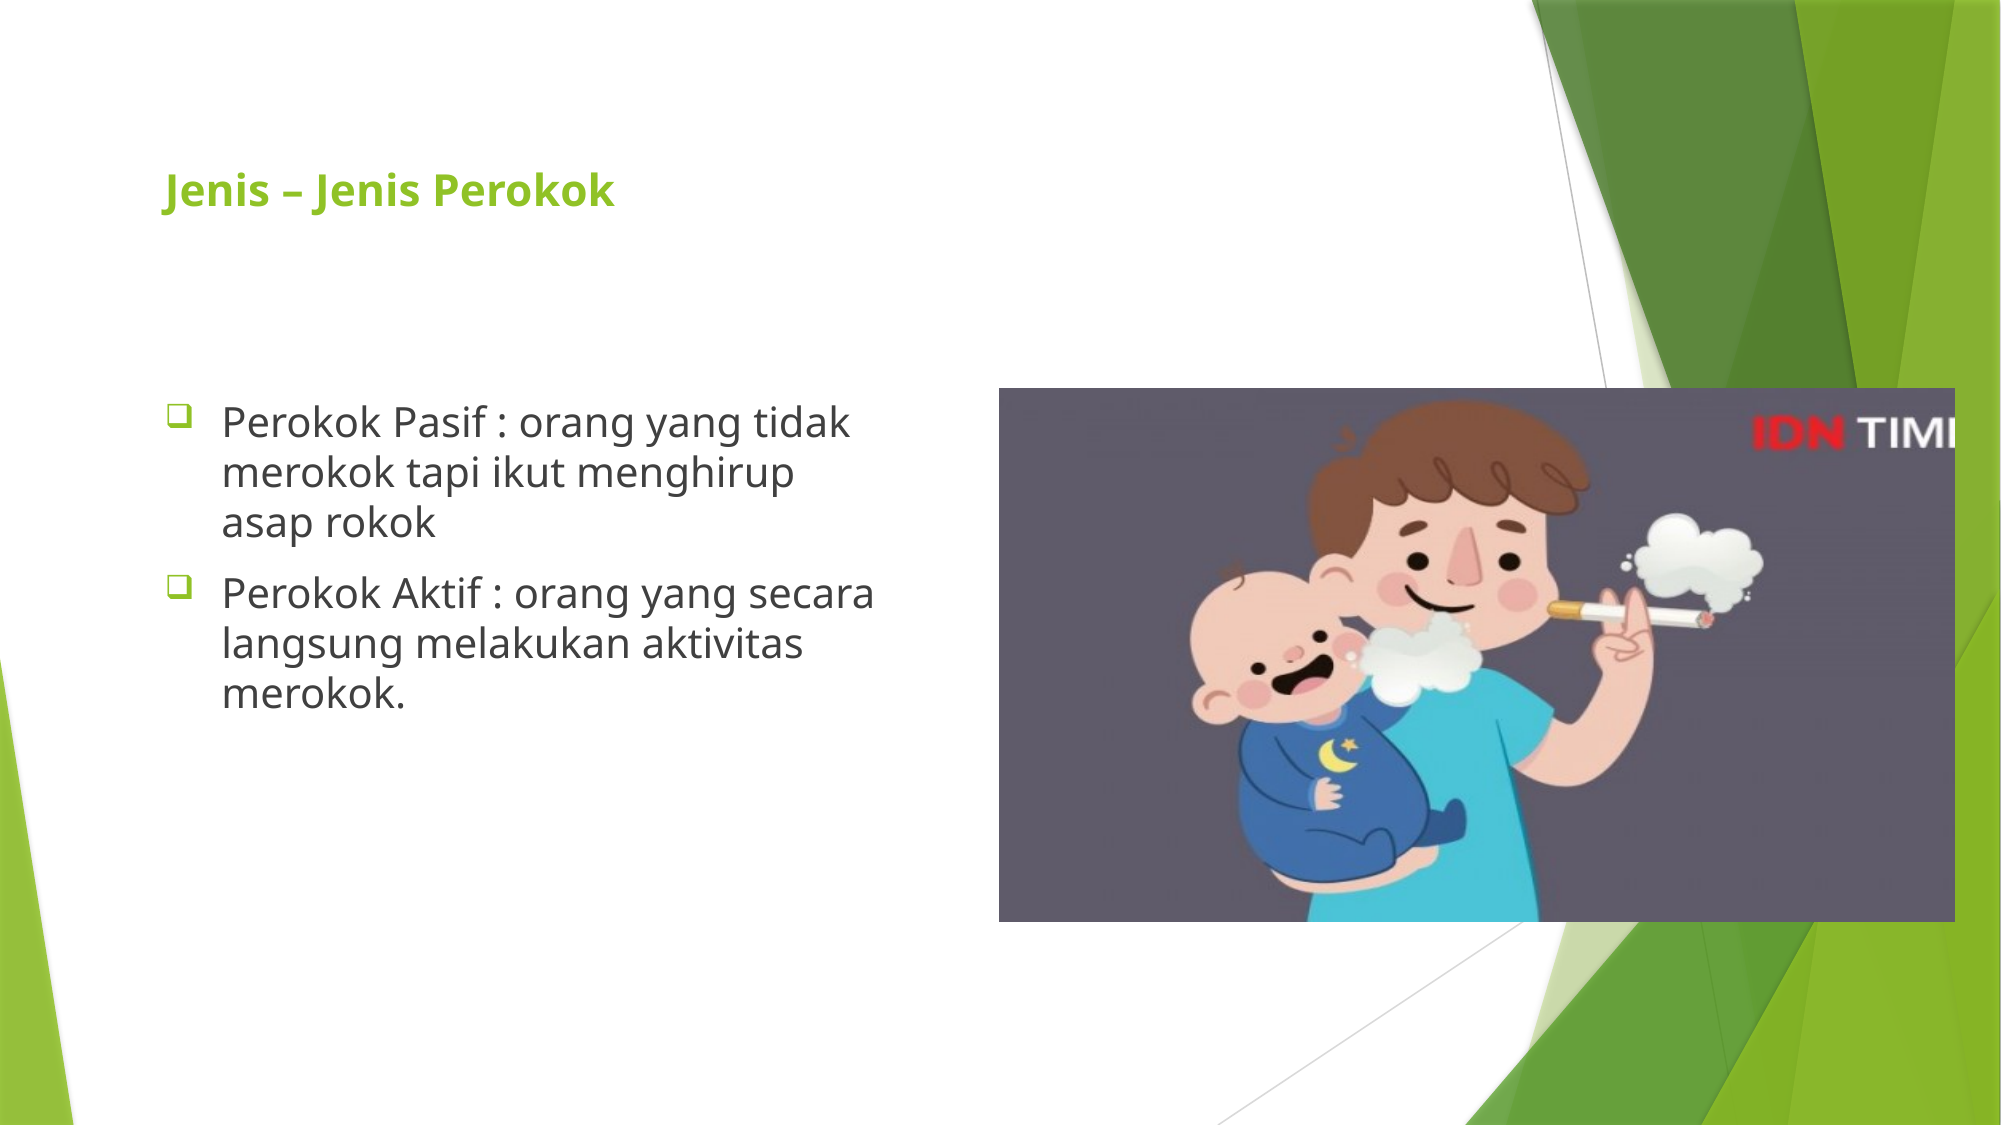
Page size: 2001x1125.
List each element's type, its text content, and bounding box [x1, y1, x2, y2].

picture [999, 387, 1956, 922]
title Jenis – Jenis Perokok [149, 101, 1851, 278]
list Perokok Pasif : orang yang tidak merokok tapi ikut menghirup asap rokok Perokok Aktif : orang yang secara langsung melakukan aktivitas merokok. [149, 388, 903, 950]
